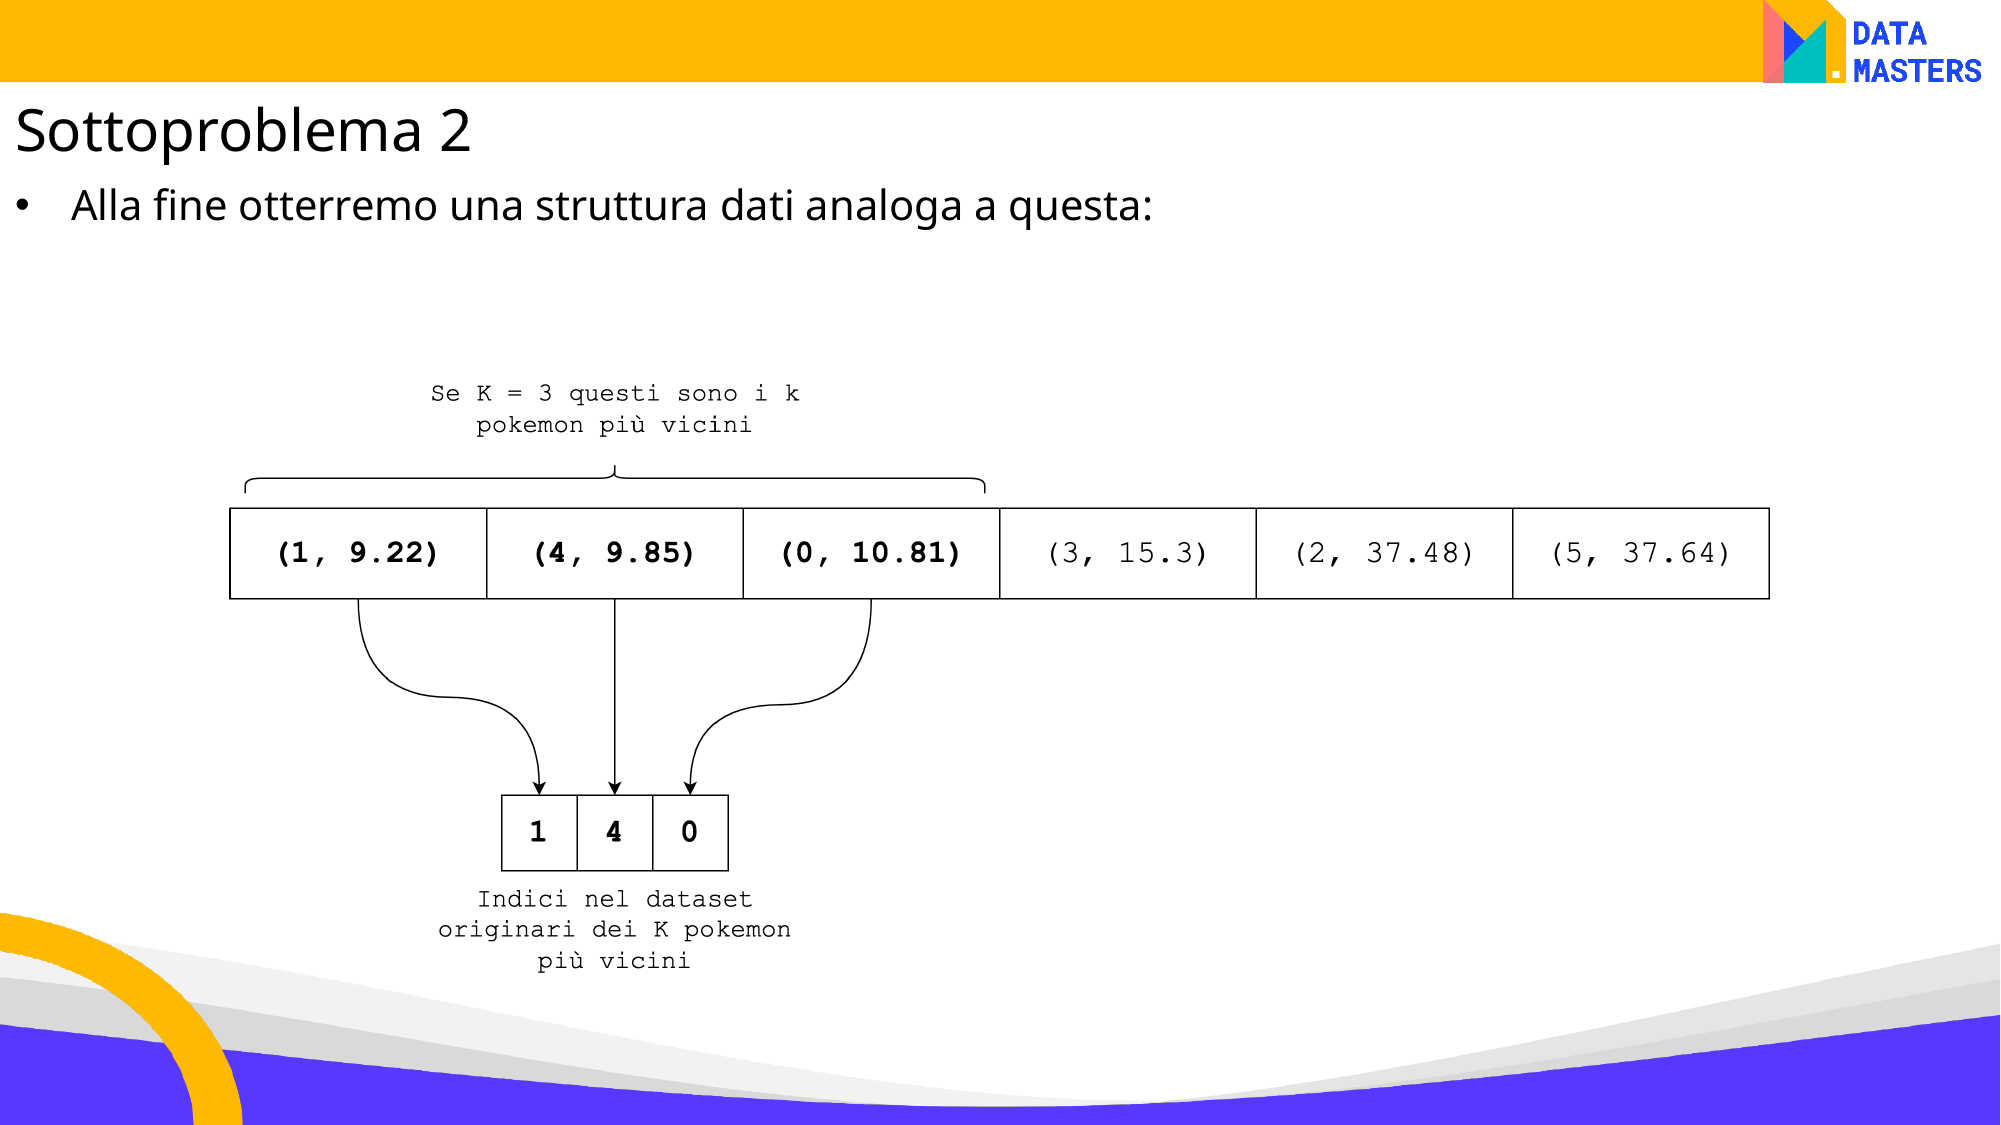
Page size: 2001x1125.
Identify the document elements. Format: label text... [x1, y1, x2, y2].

text_box Sottoproblema 2 [0, 85, 1445, 171]
picture [1763, 0, 1983, 90]
picture [0, 379, 2001, 1125]
text_box Alla fine otterremo una struttura dati analoga a questa: [0, 171, 1924, 237]
